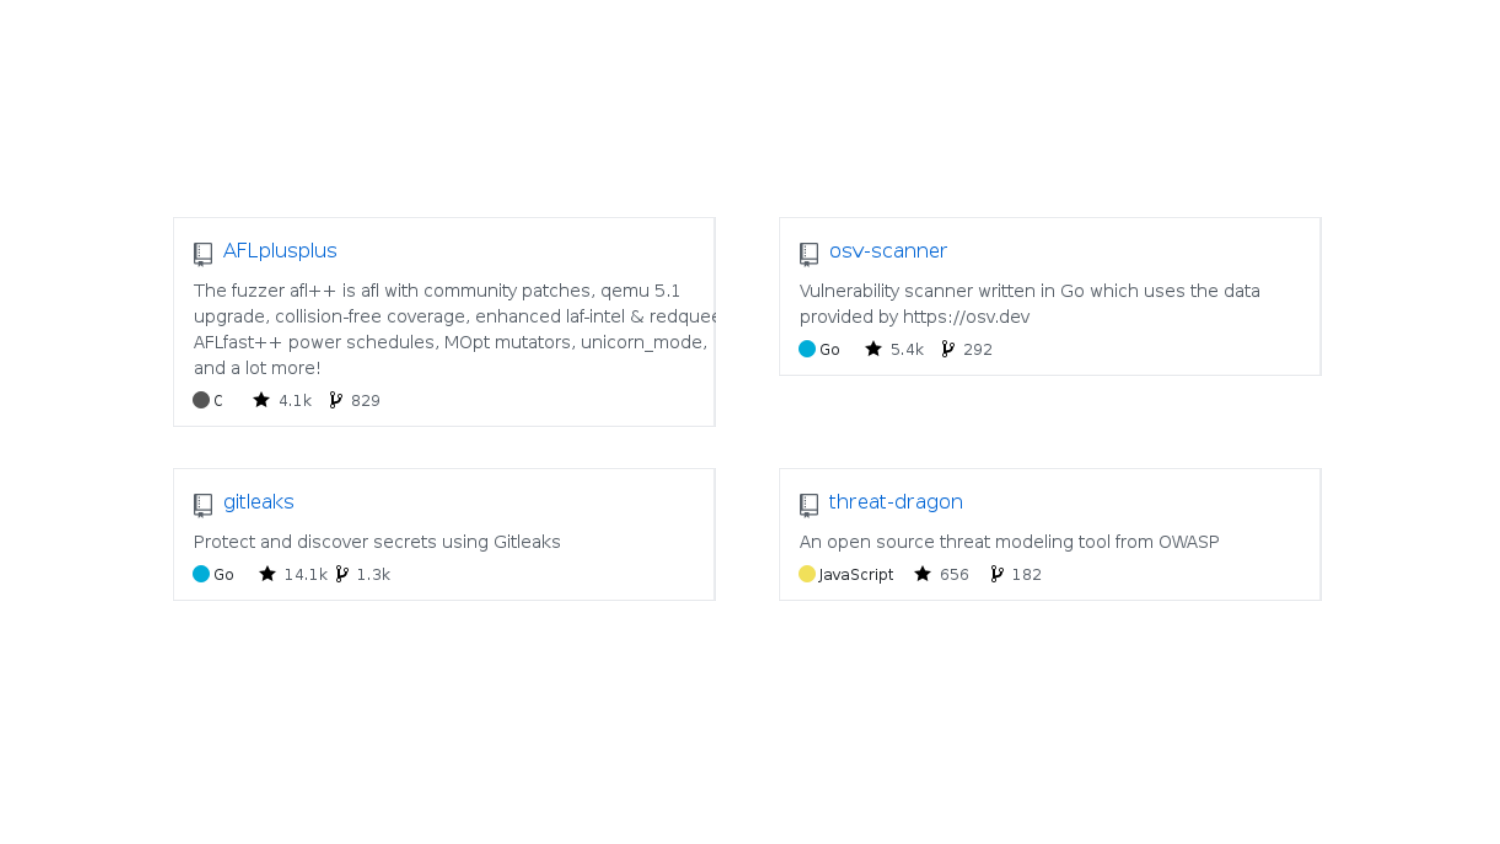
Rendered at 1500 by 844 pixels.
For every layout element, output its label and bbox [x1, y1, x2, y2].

picture [779, 216, 1322, 376]
picture [173, 468, 716, 602]
picture [779, 468, 1322, 602]
picture [173, 216, 716, 427]
